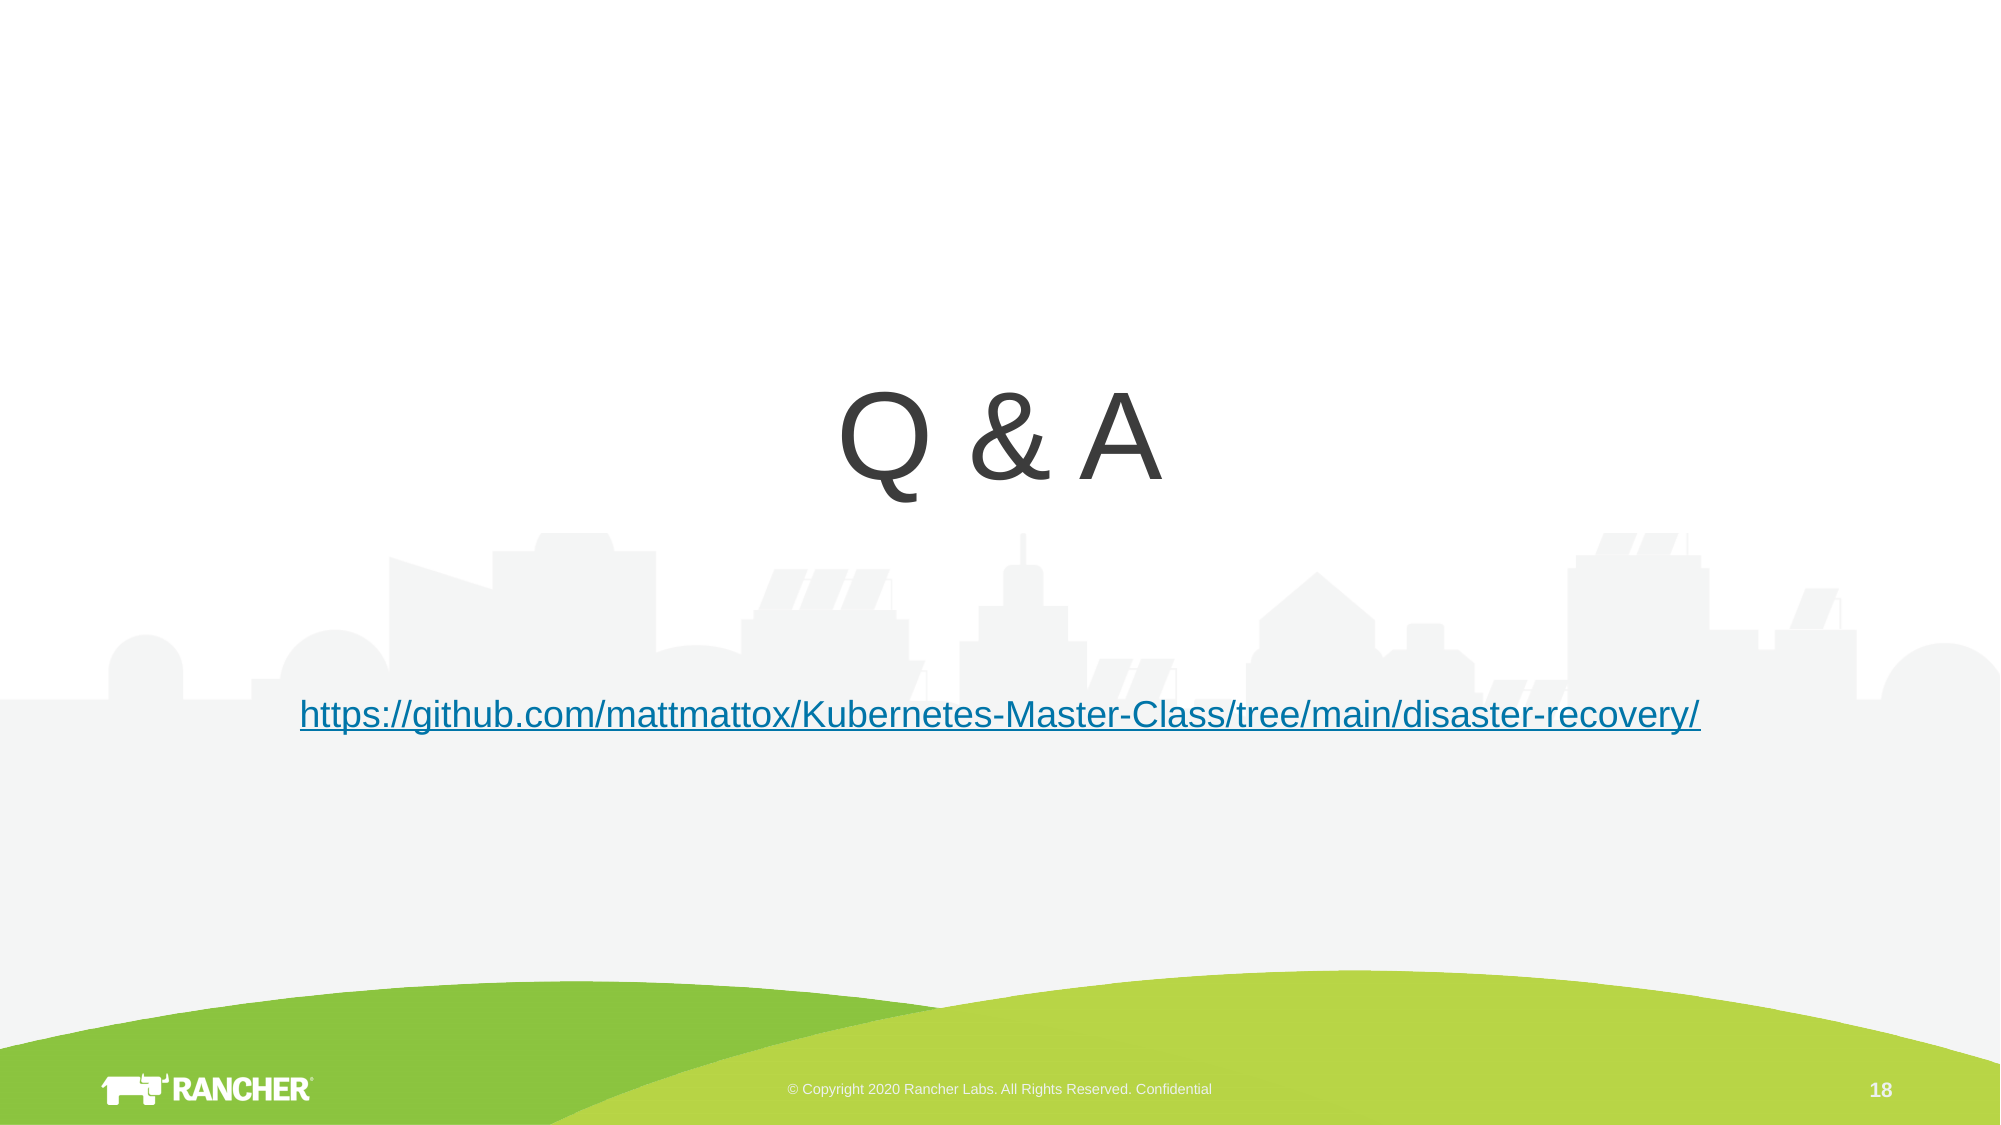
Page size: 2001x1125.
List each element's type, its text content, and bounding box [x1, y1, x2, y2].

picture [0, 970, 2000, 1125]
text_box Q & A https://github.com/mattmattox/Kubernetes-Master-Class/tree/main/disaster-recovery/ [133, 197, 1867, 743]
